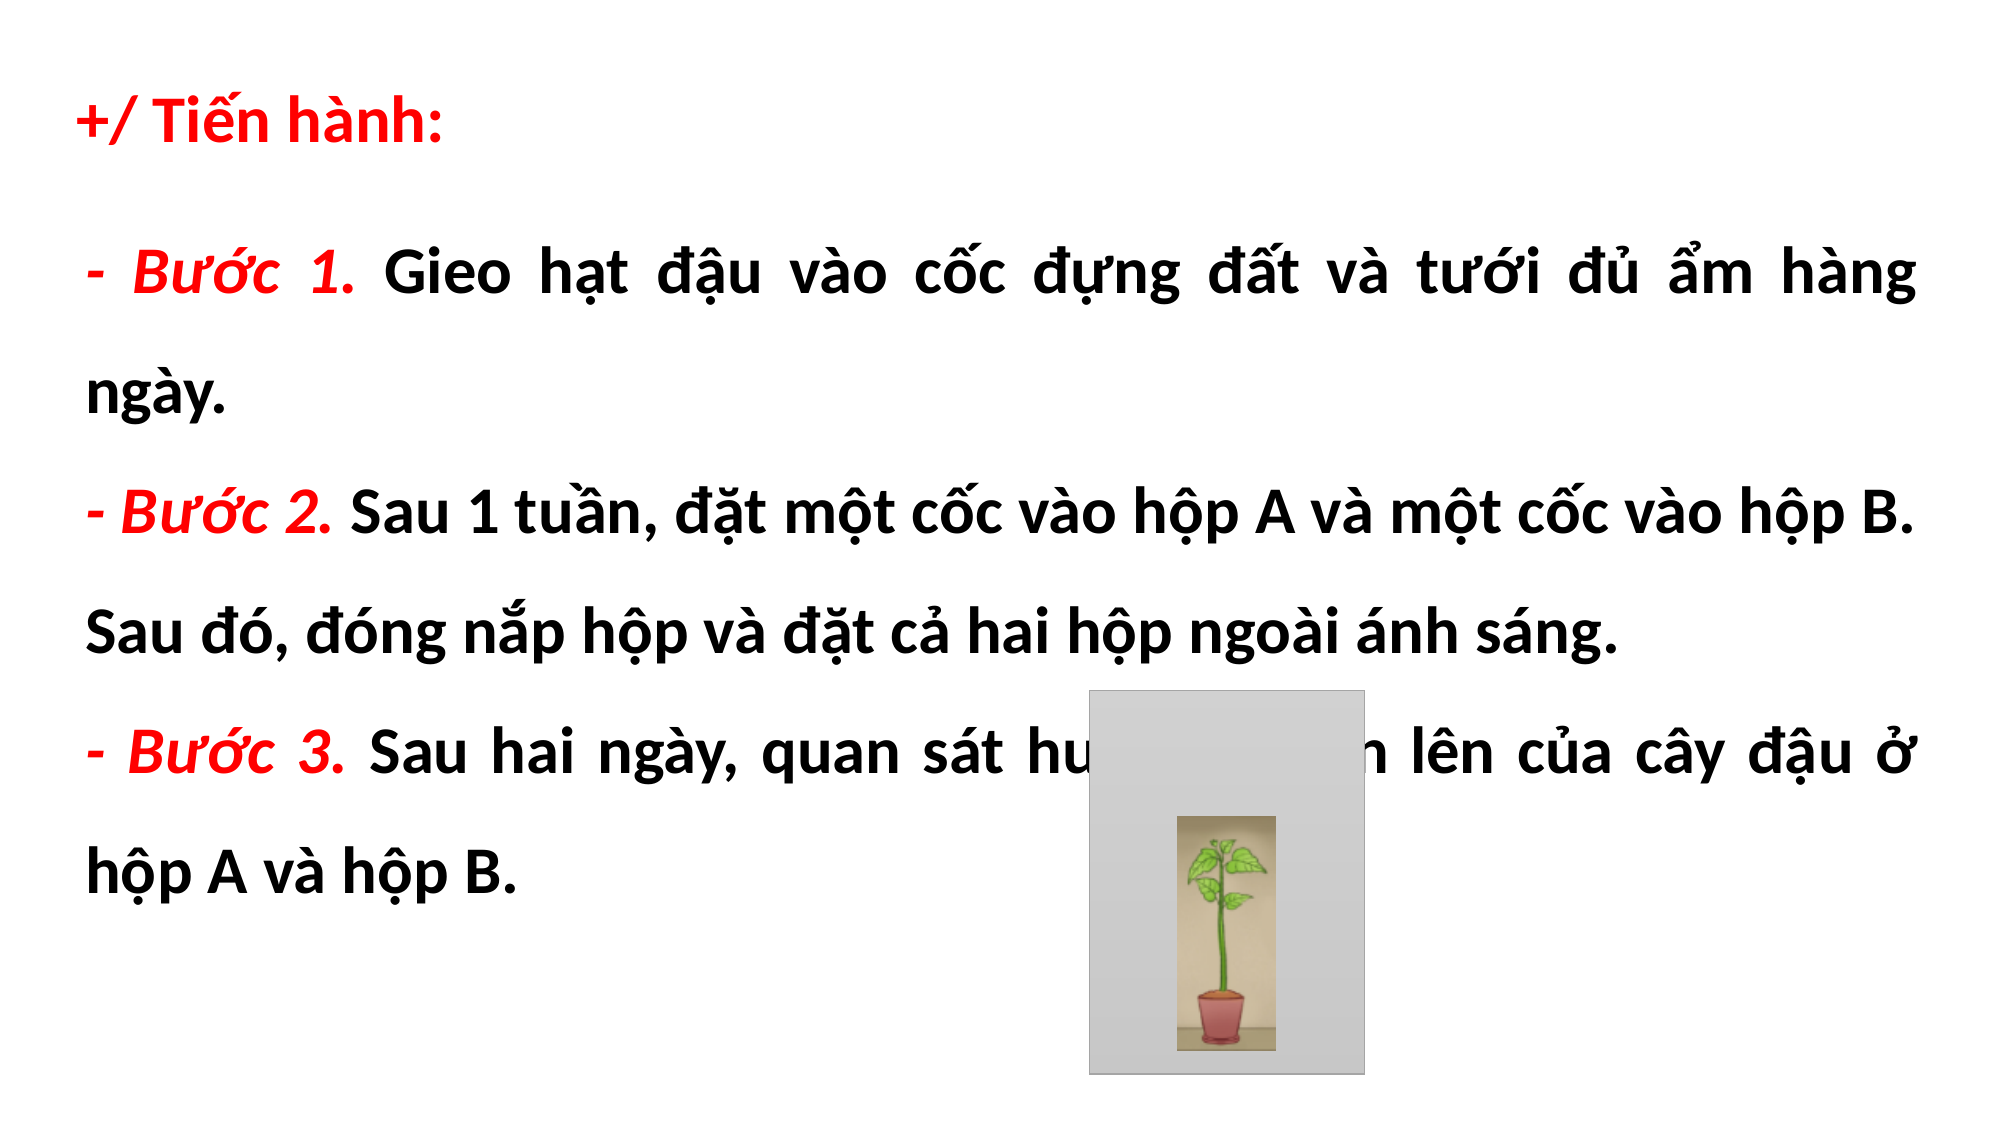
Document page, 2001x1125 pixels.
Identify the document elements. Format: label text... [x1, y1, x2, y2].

text_box +/ Tiến hành: [61, 67, 1882, 163]
picture [1177, 816, 1276, 1051]
text_box [1089, 690, 1365, 1075]
text_box - Bước 1. Gieo hạt đậu vào cốc đựng đất và tưới đủ ẩm hàng ngày. - Bước 2. Sau 1 tuần, đặt một cốc vào hộp A và một cốc vào hộp B. Sau đó, đóng nắp hộp và đặt cả hai hộp ngoài ánh sáng. - Bước 3. Sau hai ngày, quan sát hướng vươn lên của cây đậu ở hộp A và hộp B. [70, 179, 1934, 914]
